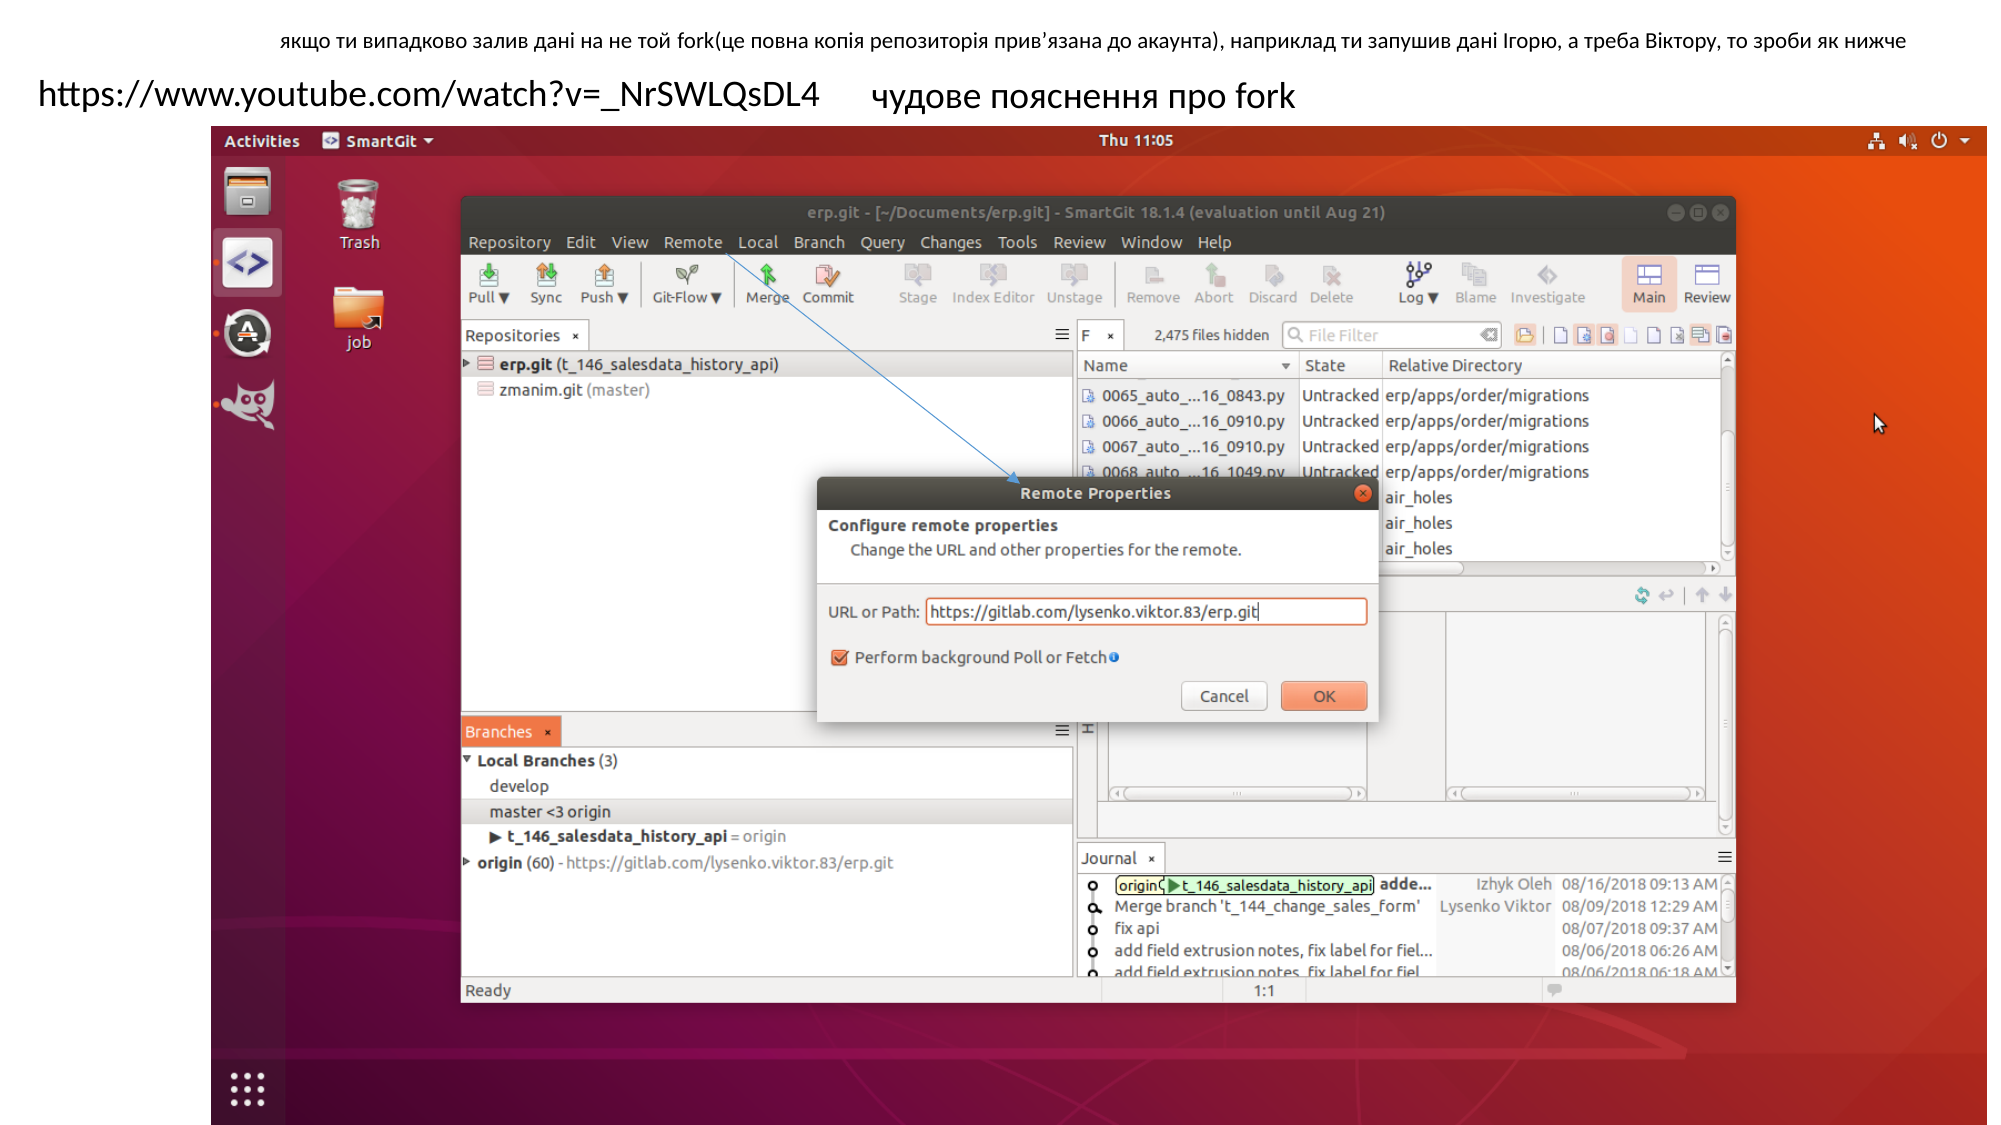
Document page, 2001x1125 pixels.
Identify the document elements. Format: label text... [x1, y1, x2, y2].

text_box чудове пояснення про fork [856, 63, 1311, 124]
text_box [725, 253, 1020, 484]
picture [210, 126, 1987, 1125]
text_box https://www.youtube.com/watch?v=_NrSWLQsDL4 [23, 61, 836, 121]
text_box якщо ти випадково залив дані на не той fork(це повна копія репозиторія привʼязана до акаунта), наприклад ти запушив дані Ігорю, а треба Віктору, то зроби як нижче [265, 18, 1925, 61]
